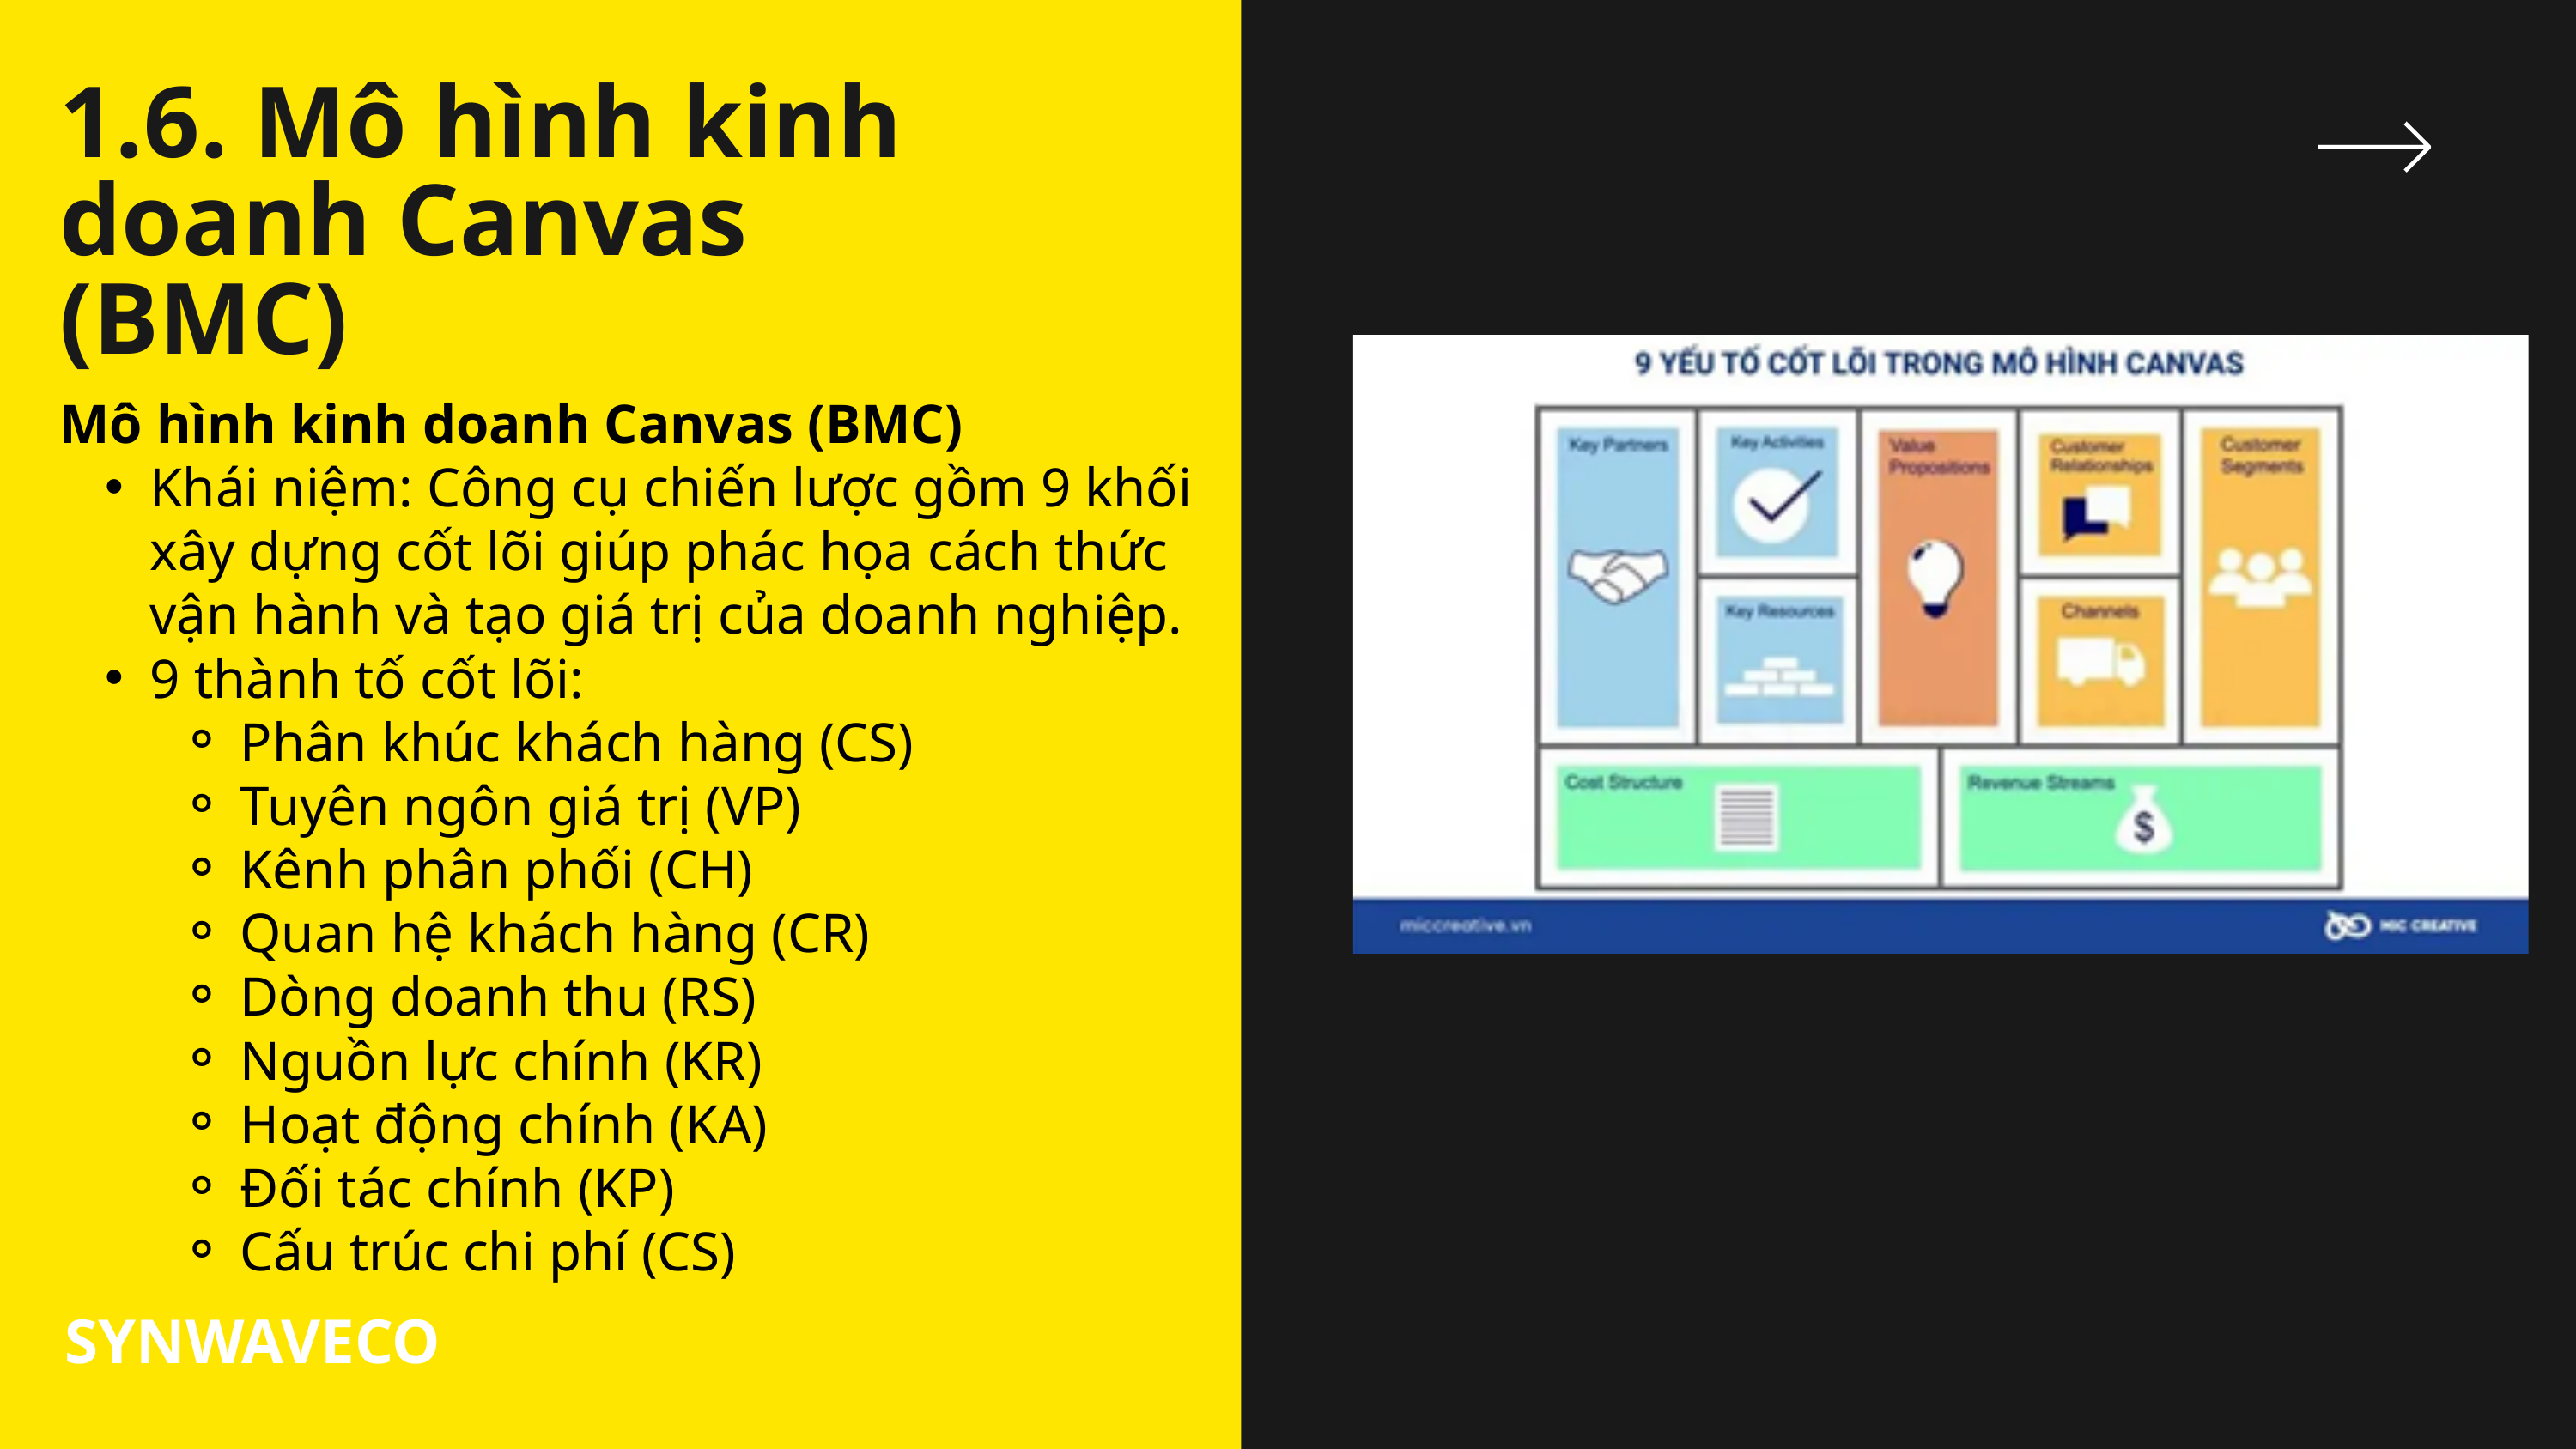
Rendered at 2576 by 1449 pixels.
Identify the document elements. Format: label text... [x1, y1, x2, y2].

text_box SYNWAVECO [59, 1346, 462, 1376]
text_box Mô hình kinh doanh Canvas (BMC) Khái niệm: Công cụ chiến lược gồm 9 khối xây dựng cốt lõi giúp phác họa cách thức vận hành và tạo giá trị của doanh nghiệp. 9 thành tố cốt lõi: Phân khúc khách hàng (CS) Tuyên ngôn giá trị (VP) Kênh phân phối (CH) Quan hệ khách hàng (CR) Dòng doanh thu (RS) Nguồn lực chính (KR) Hoạt động chính (KA) Đối tác chính (KP) Cấu trúc chi phí (CS) [59, 390, 1200, 1346]
text_box [2318, 121, 2432, 173]
text_box [1352, 335, 2529, 954]
text_box 1.6. Mô hình kinh doanh Canvas (BMC) [59, 79, 964, 390]
text_box [0, 0, 1242, 1449]
